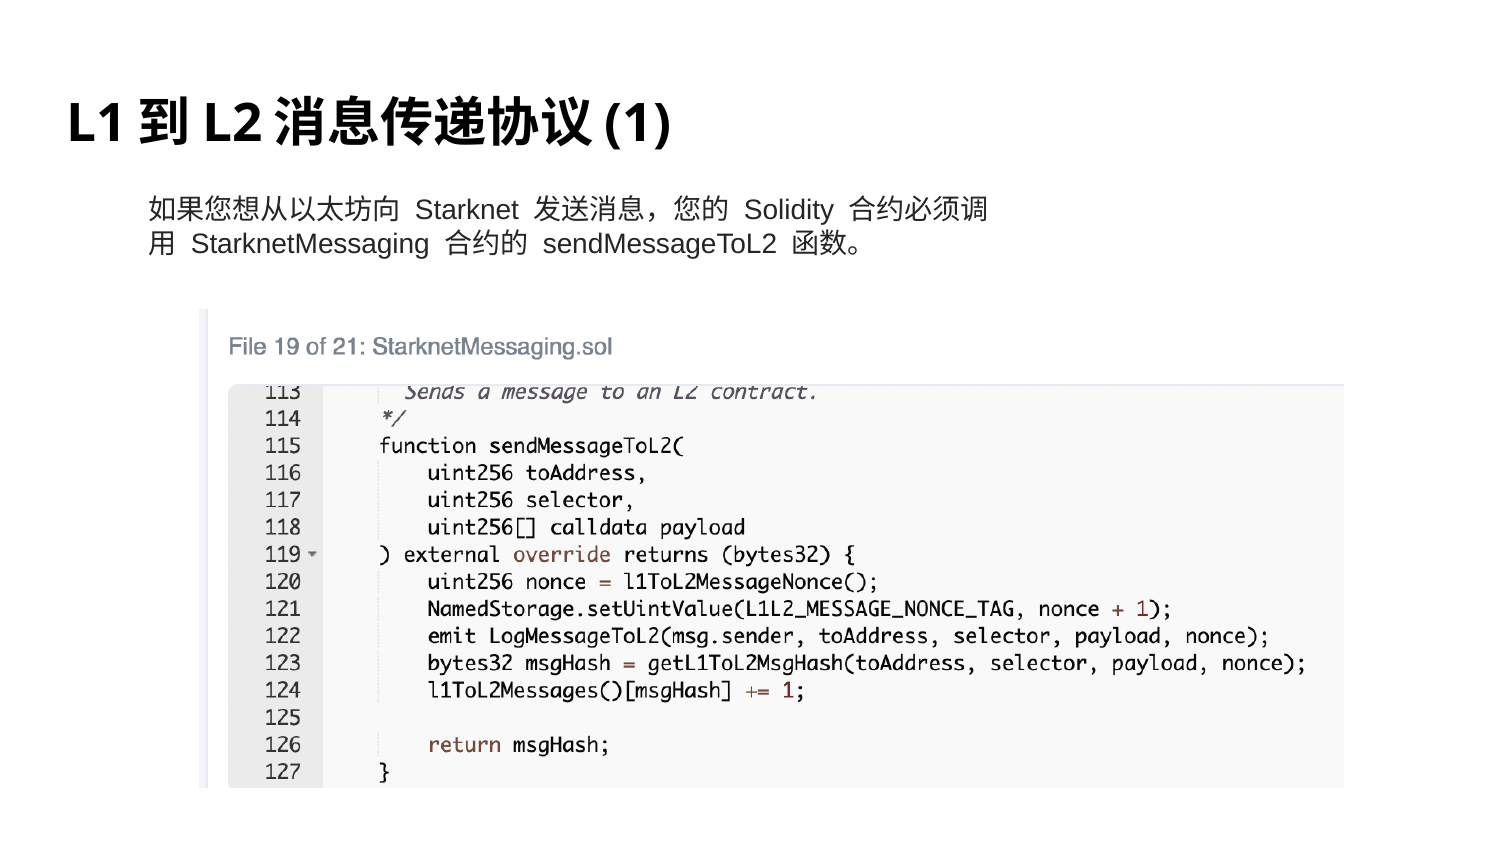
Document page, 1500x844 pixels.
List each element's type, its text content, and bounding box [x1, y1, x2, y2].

text_box 如果您想从以太坊向 Starknet 发送消息，您的 Solidity 合约必须调用 StarknetMessaging 合约的 sendMessageToL2 函数。 [133, 176, 1008, 275]
picture [199, 309, 1344, 789]
title L1到L2消息传递协议(1) [51, 72, 1449, 167]
